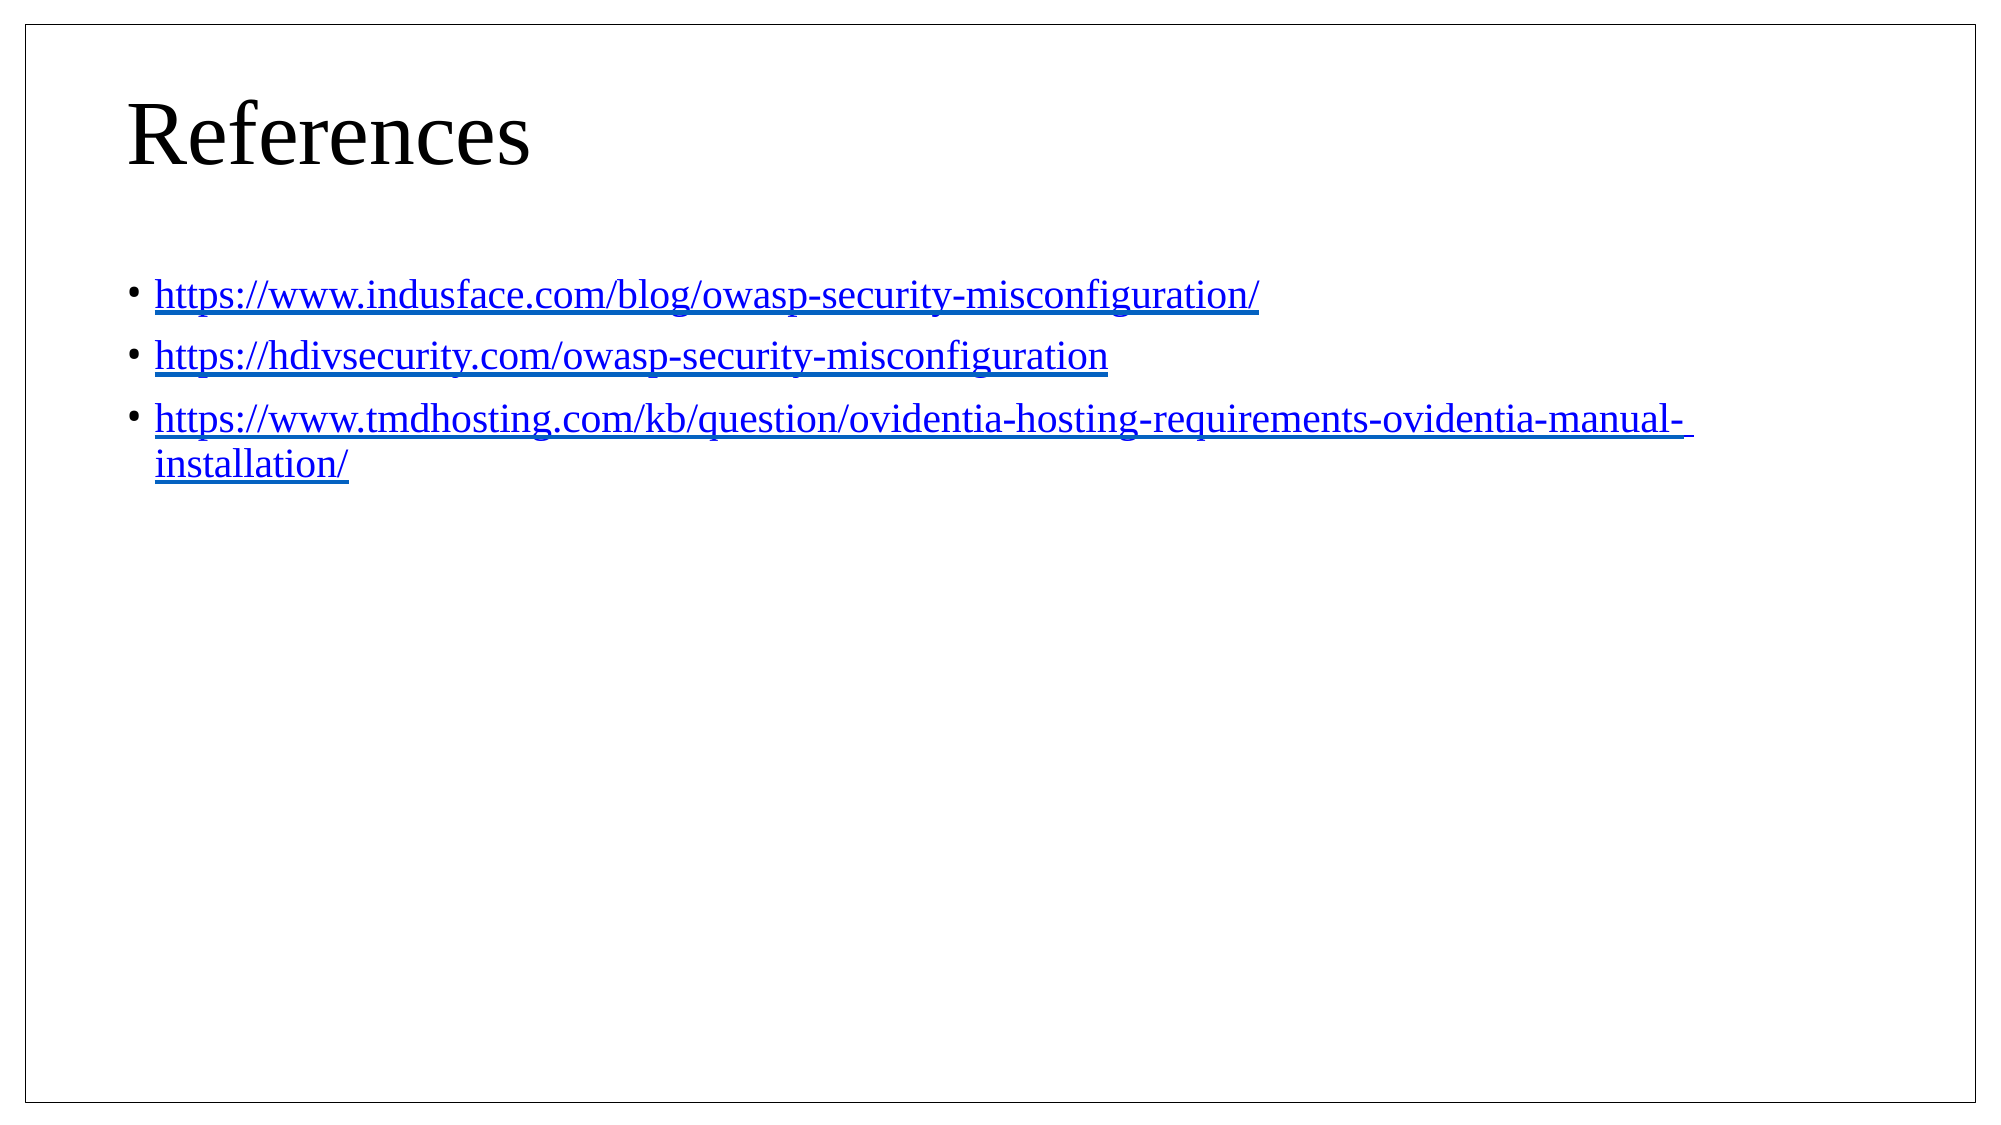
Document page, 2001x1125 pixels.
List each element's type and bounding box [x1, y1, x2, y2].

text_box [25, 24, 1976, 1103]
